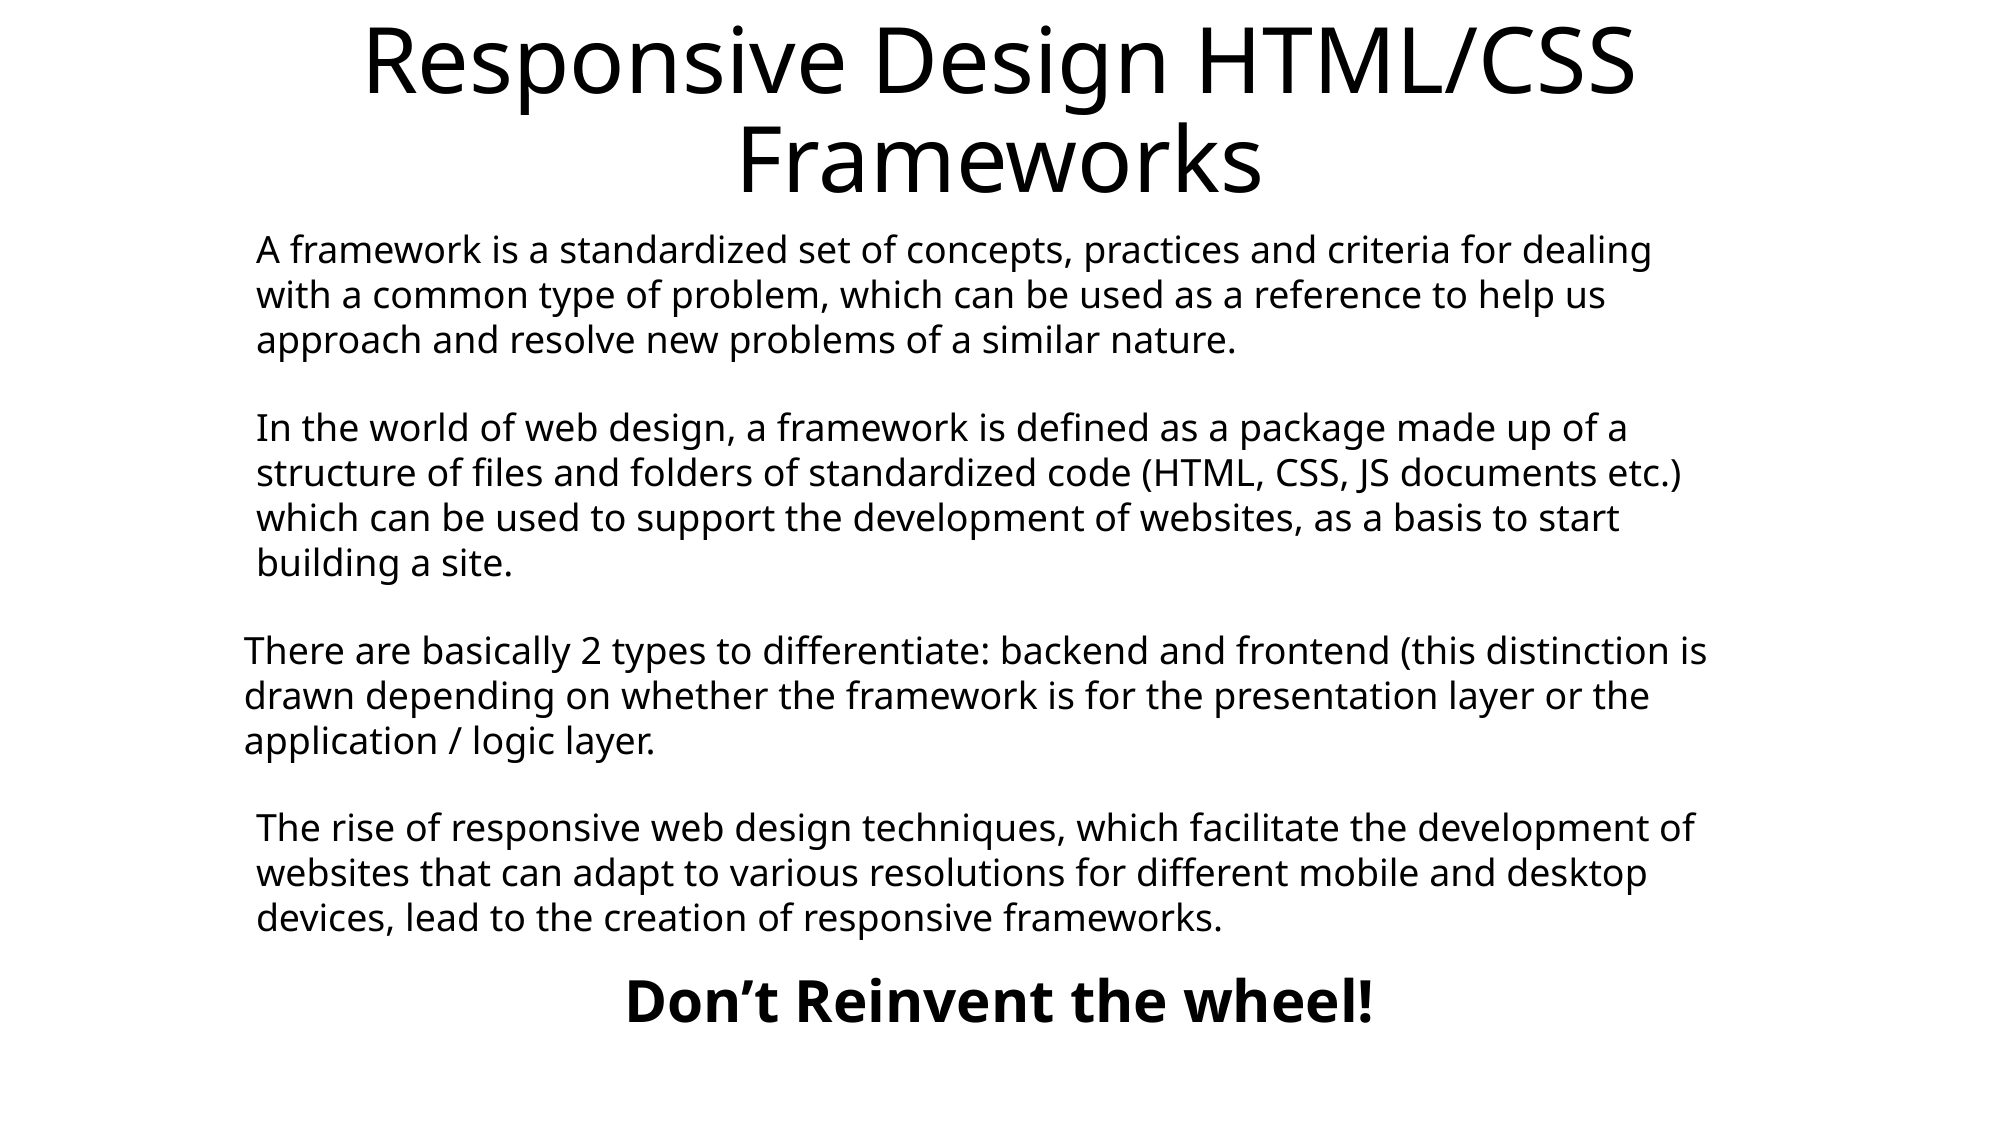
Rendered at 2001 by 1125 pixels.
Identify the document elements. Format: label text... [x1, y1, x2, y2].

text_box The rise of responsive web design techniques, which facilitate the development of websites that can adapt to various resolutions for different mobile and desktop devices, lead to the creation of responsive frameworks. [241, 796, 1752, 947]
text_box Don’t Reinvent the wheel! [610, 956, 1390, 1042]
text_box A framework is a standardized set of concepts, practices and criteria for dealing with a common type of problem, which can be used as a reference to help us approach and resolve new problems of a similar nature. [241, 218, 1752, 369]
title Responsive Design HTML/CSS Frameworks [137, 4, 1863, 223]
text_box There are basically 2 types to differentiate: backend and frontend (this distinction is drawn depending on whether the framework is for the presentation layer or the application / logic layer. [229, 619, 1752, 769]
text_box In the world of web design, a framework is defined as a package made up of a structure of files and folders of standardized code (HTML, CSS, JS documents etc.) which can be used to support the development of websites, as a basis to start building a site. [241, 396, 1752, 591]
